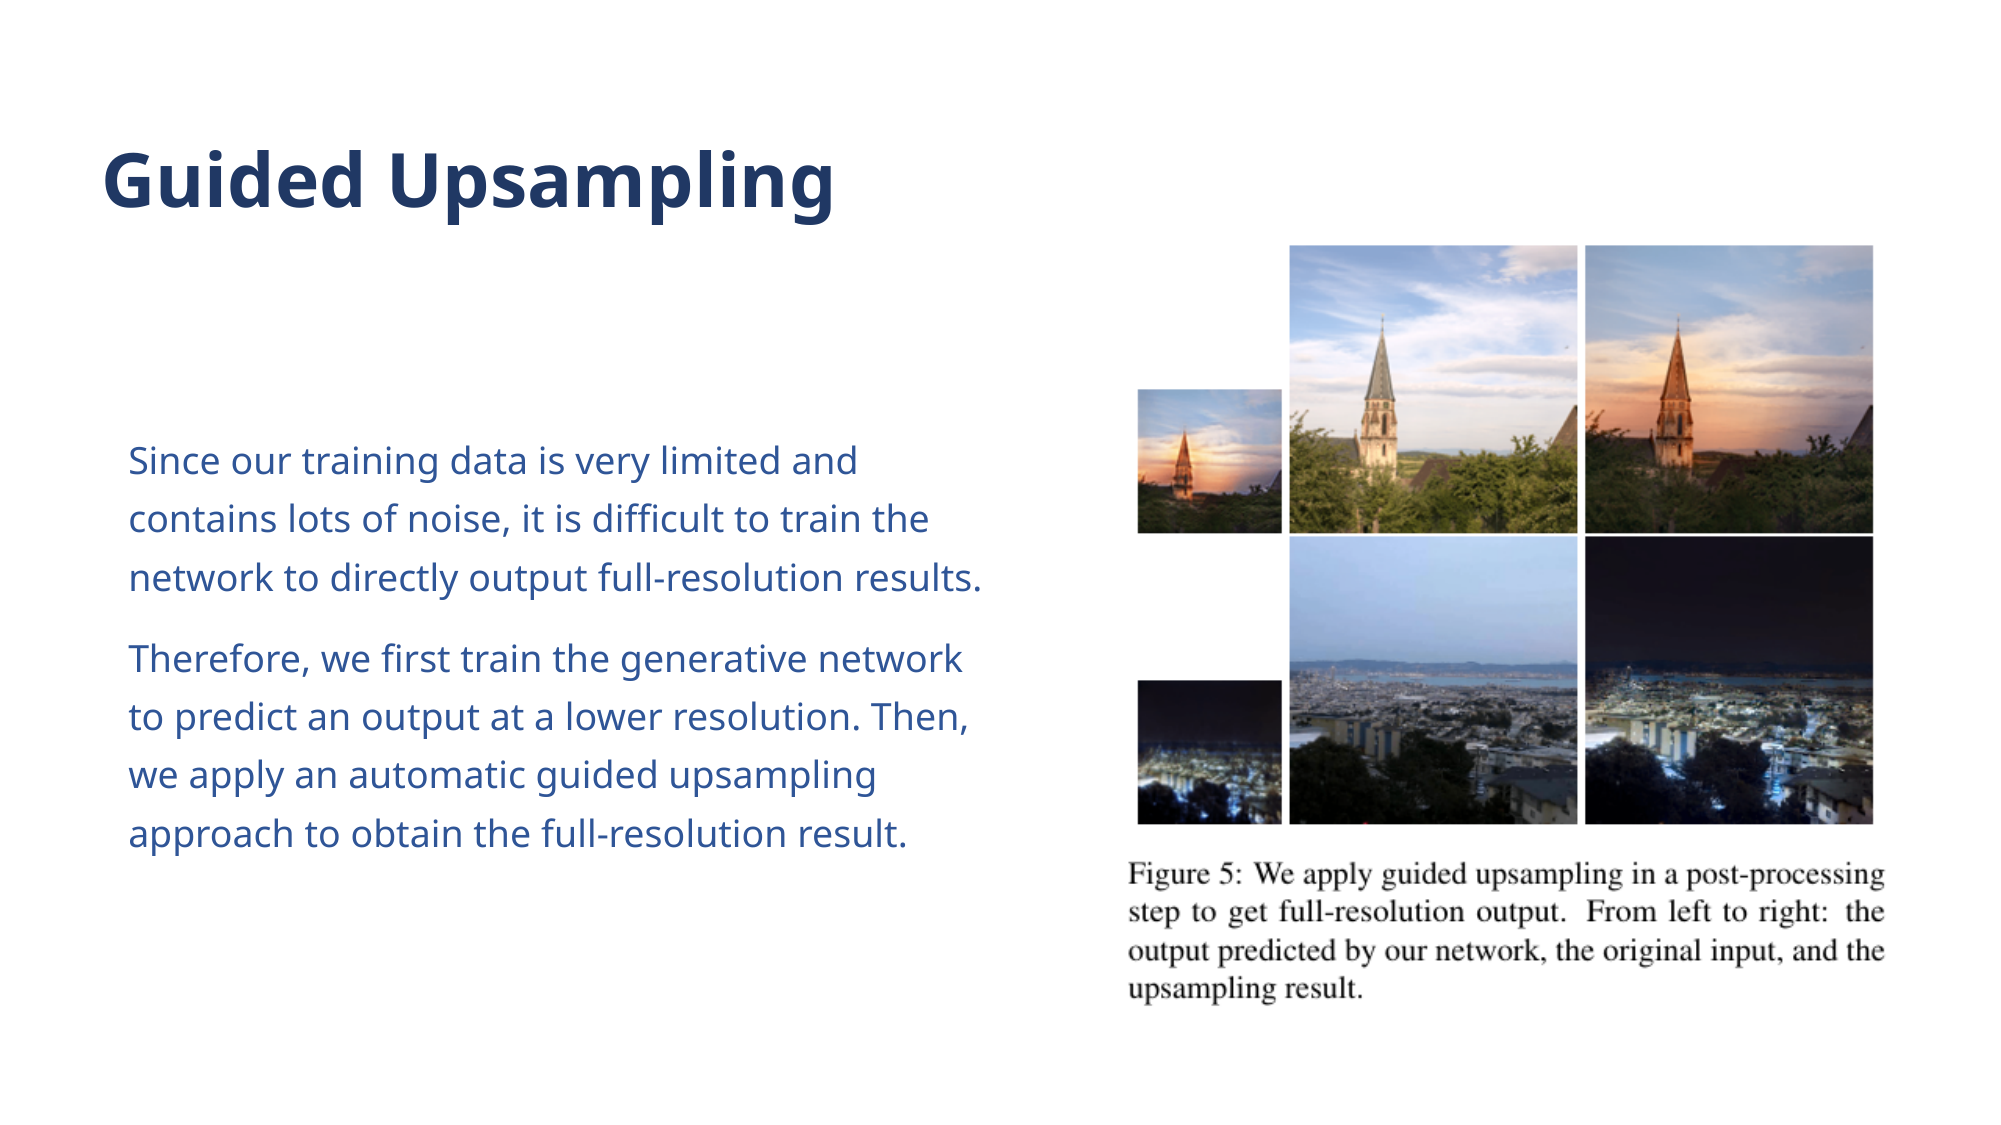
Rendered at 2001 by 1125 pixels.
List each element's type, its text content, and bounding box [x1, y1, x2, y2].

picture [1110, 230, 1914, 1017]
text_box Therefore, we first train the generative network to predict an output at a lower resolution. Then, we apply an automatic guided upsampling approach to obtain the full-resolution result. [128, 621, 1000, 865]
title Guided Upsampling [86, 127, 958, 231]
text_box Since our training data is very limited and contains lots of noise, it is difficult to train the network to directly output full-resolution results. [128, 423, 1000, 621]
